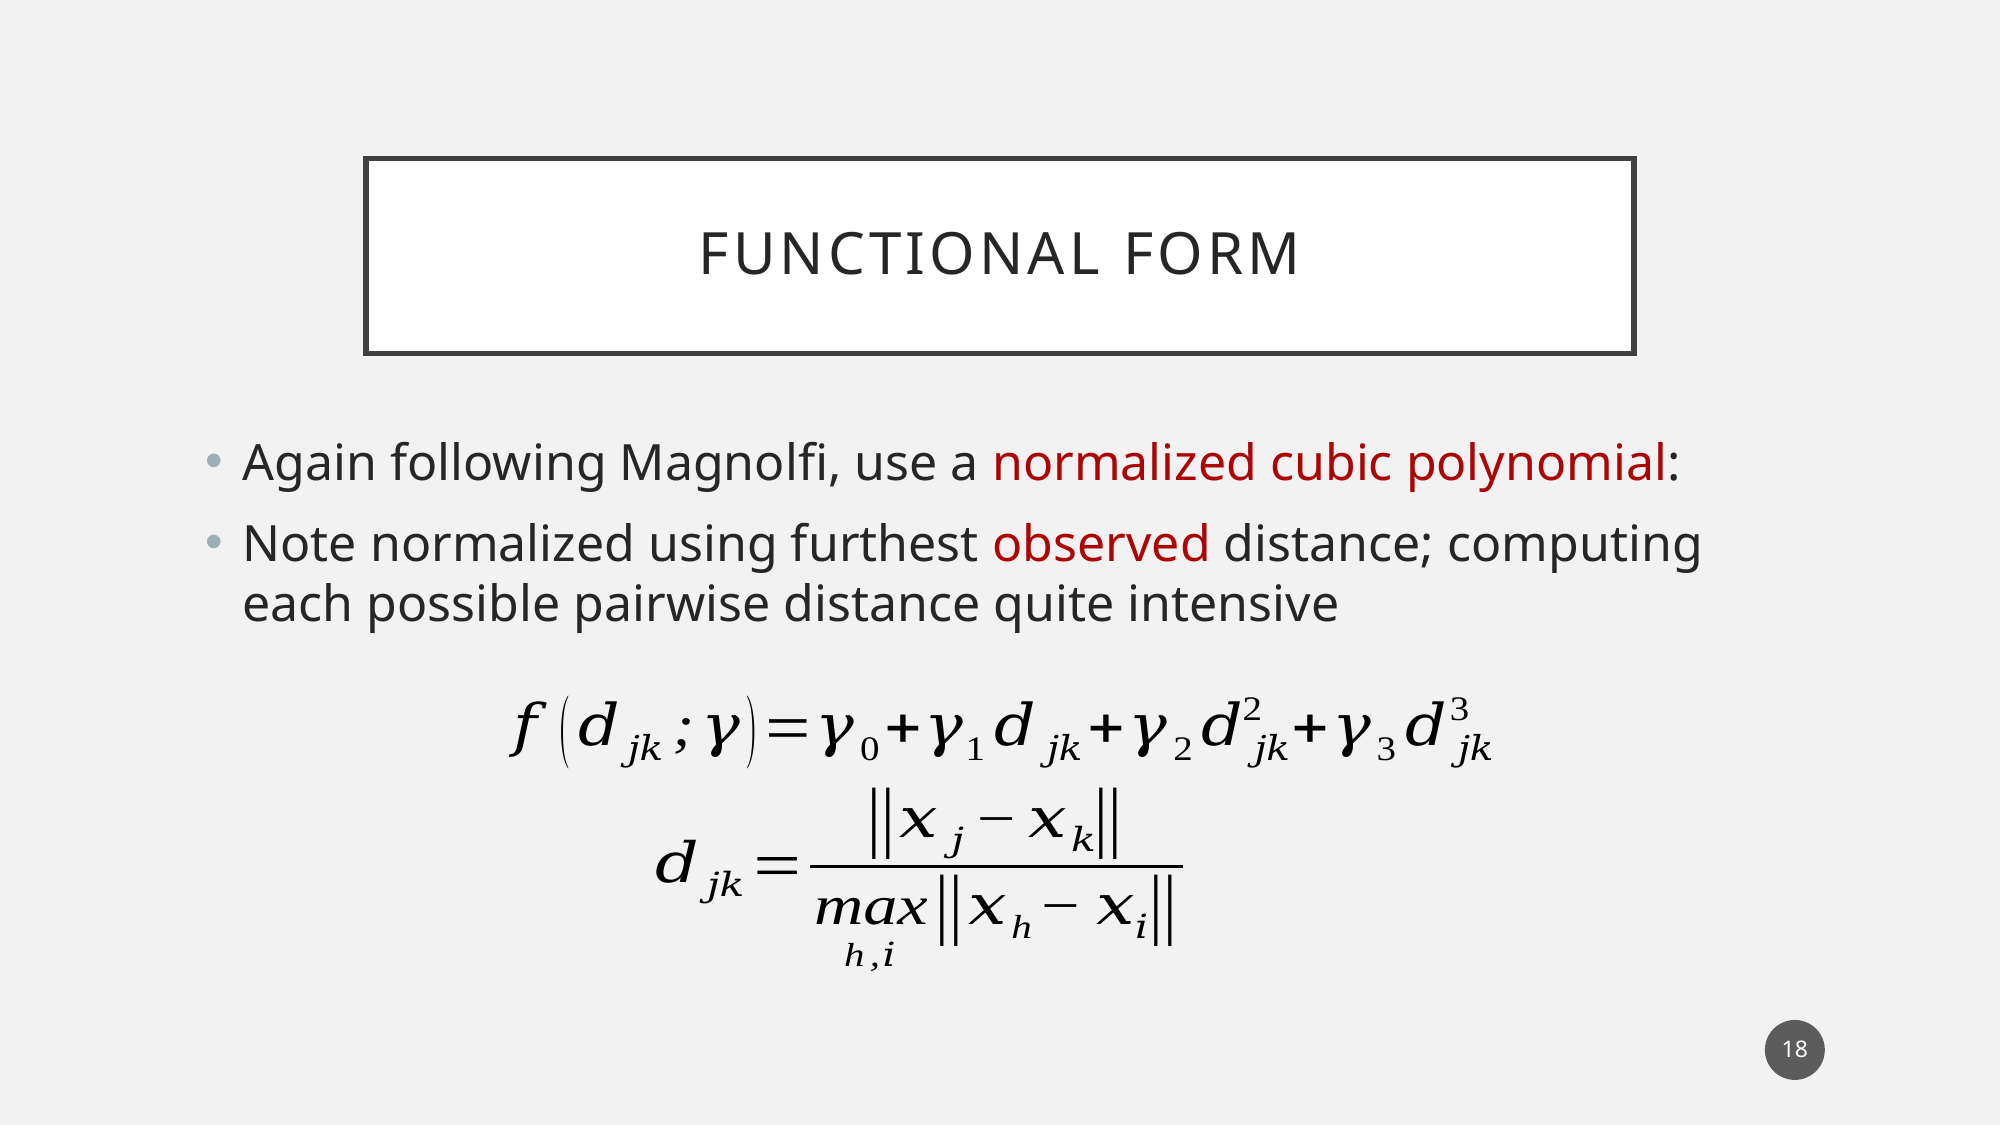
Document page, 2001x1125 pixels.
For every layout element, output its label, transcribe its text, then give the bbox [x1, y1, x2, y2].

list Again following Magnolfi, use a normalized cubic polynomial: Note normalized using furthest observed distance; computing each possible pairwise distance quite intensive [190, 422, 1810, 663]
title Functional Form [363, 156, 1637, 356]
slide_number 18 [1764, 1019, 1825, 1080]
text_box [505, 688, 1495, 974]
